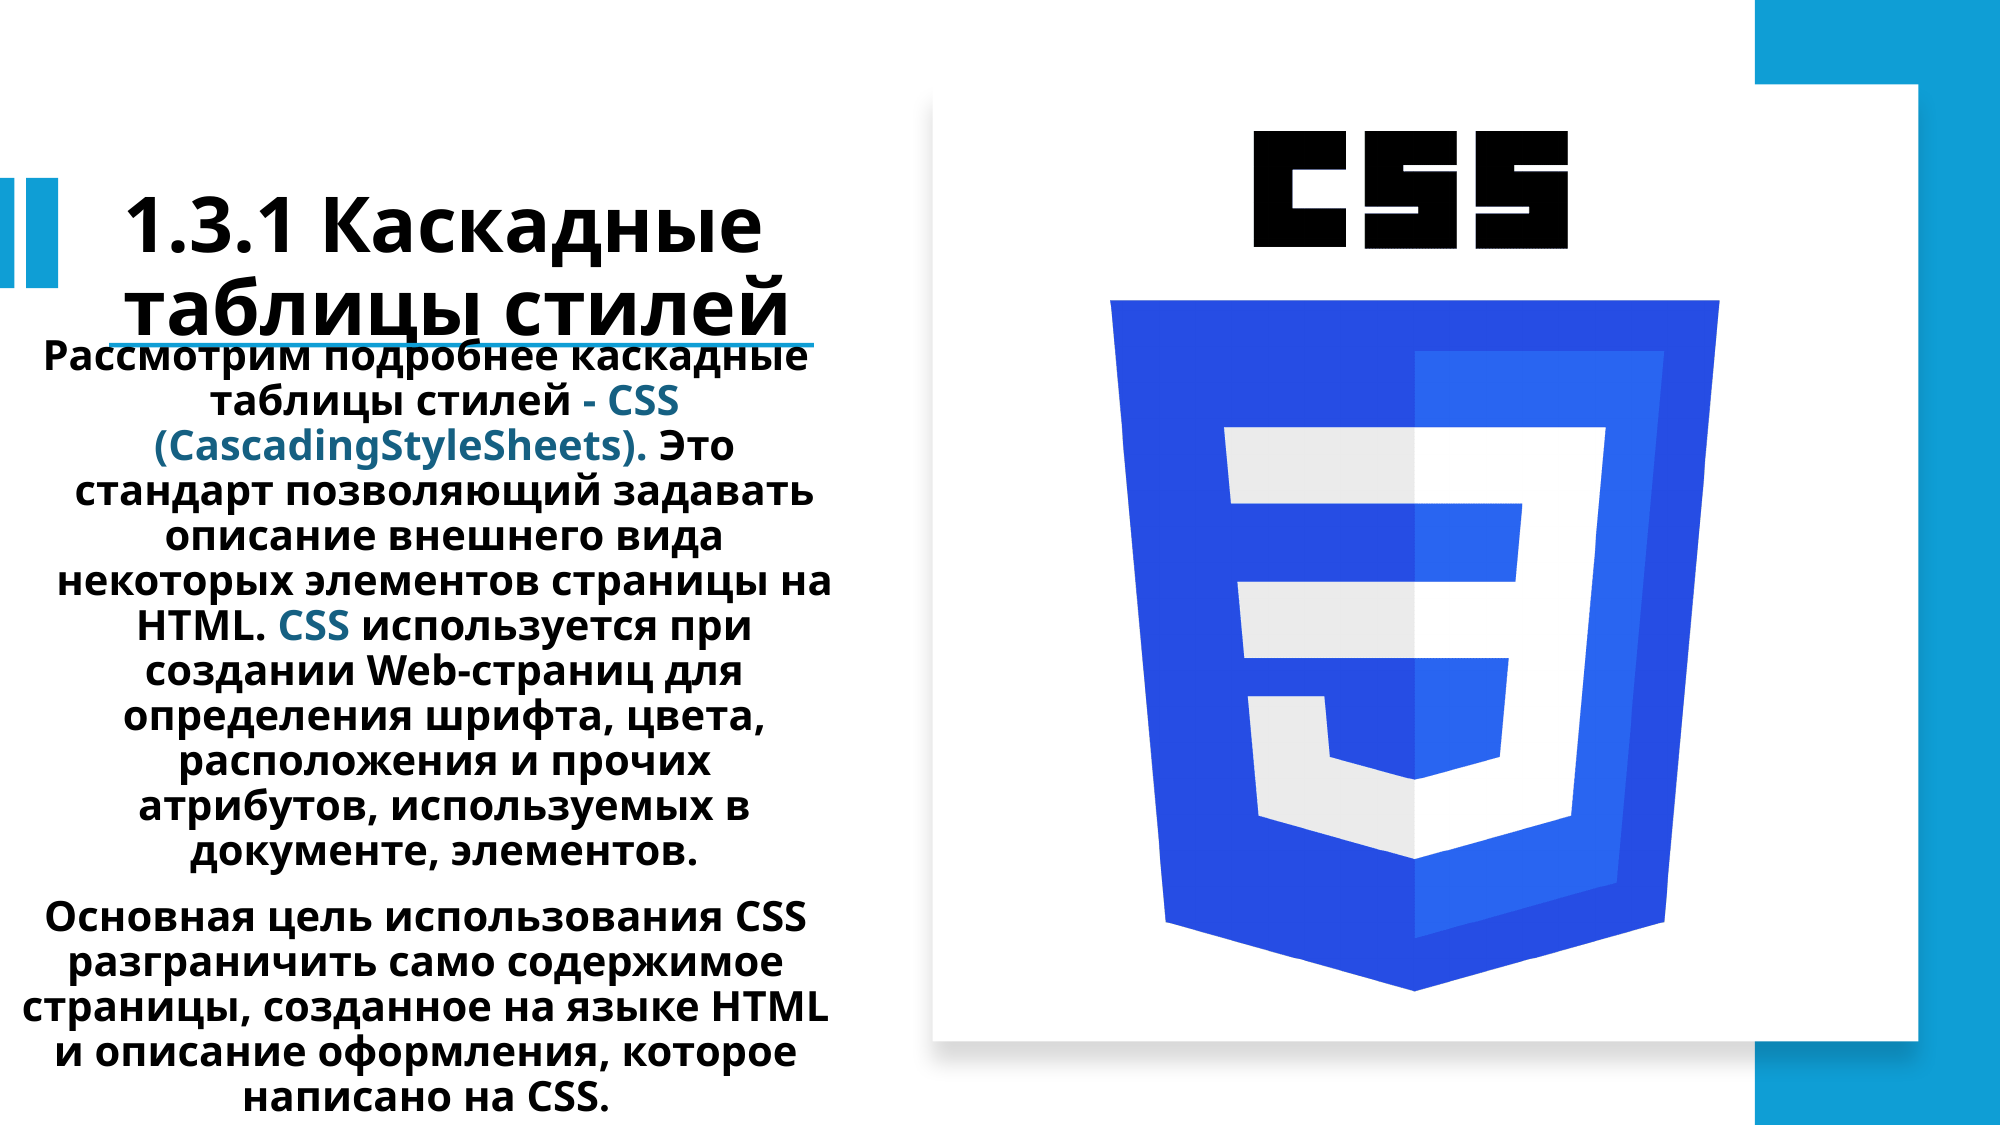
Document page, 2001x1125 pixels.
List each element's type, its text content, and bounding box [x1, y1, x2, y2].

title 1.3.1 Каскадные таблицы стилей [108, 178, 909, 364]
text_box [0, 0, 1753, 1125]
text_box [1753, 0, 2000, 1125]
list Рассмотрим подробнее каскадные таблицы стилей - CSS (CascadingStyleSheets). Это стандарт позволяющий задавать описание внешнего вида некоторых элементов страницы на HTML. CSS используется при создании Web-страниц для определения шрифта, цвета, расположения и прочих атрибутов, используемых в документе, элементов. Основная цель использования CSS разграничить само содержимое страницы, созданное на языке HTML и описание оформления, которое написано на CSS. [0, 355, 852, 1100]
text_box [107, 341, 816, 349]
text_box [931, 83, 1920, 1043]
picture [980, 130, 1872, 995]
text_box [0, 177, 59, 289]
